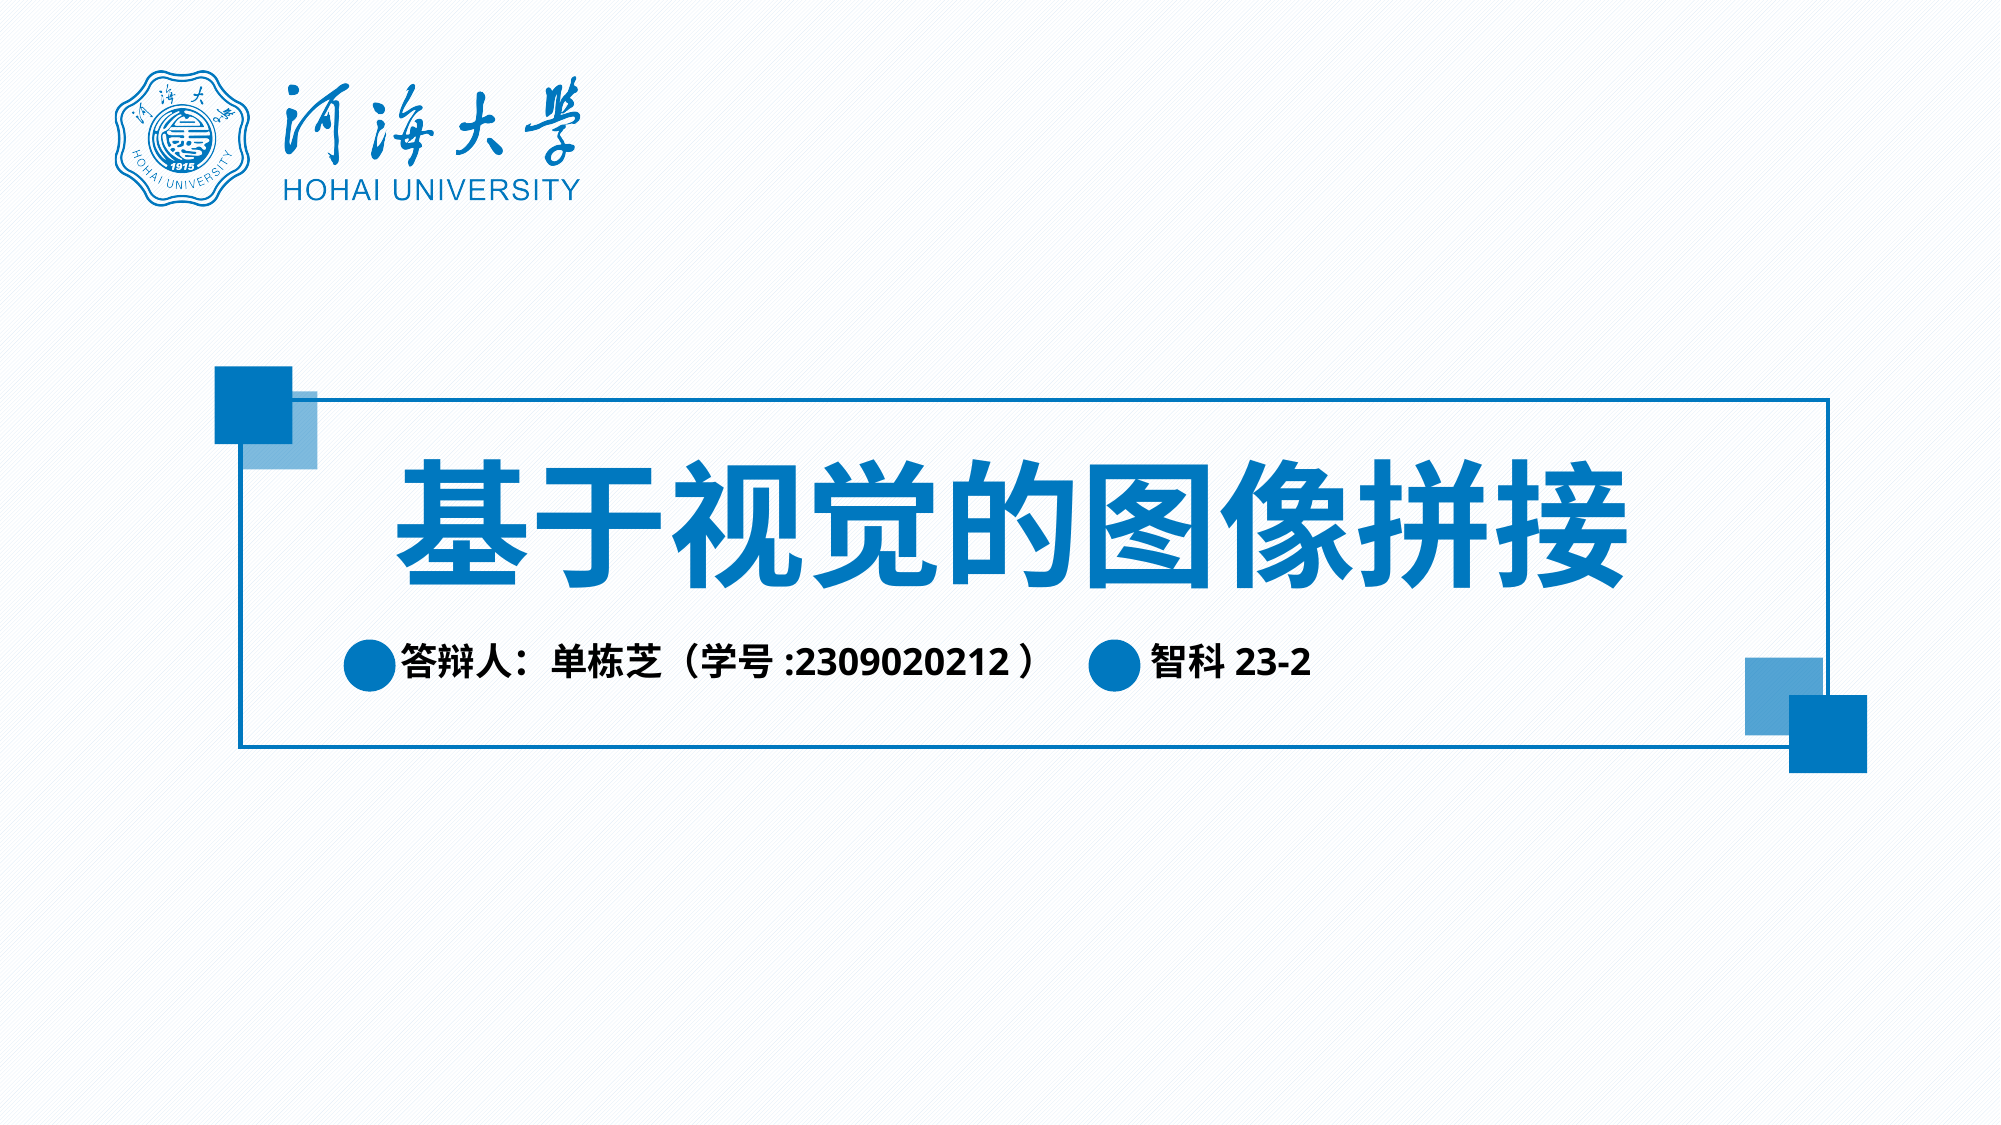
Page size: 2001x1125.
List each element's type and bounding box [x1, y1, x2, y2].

text_box [240, 399, 1829, 748]
text_box [1788, 694, 1868, 774]
picture [114, 70, 600, 225]
text_box [214, 365, 293, 445]
text_box [239, 390, 318, 470]
text_box [1744, 657, 1824, 736]
